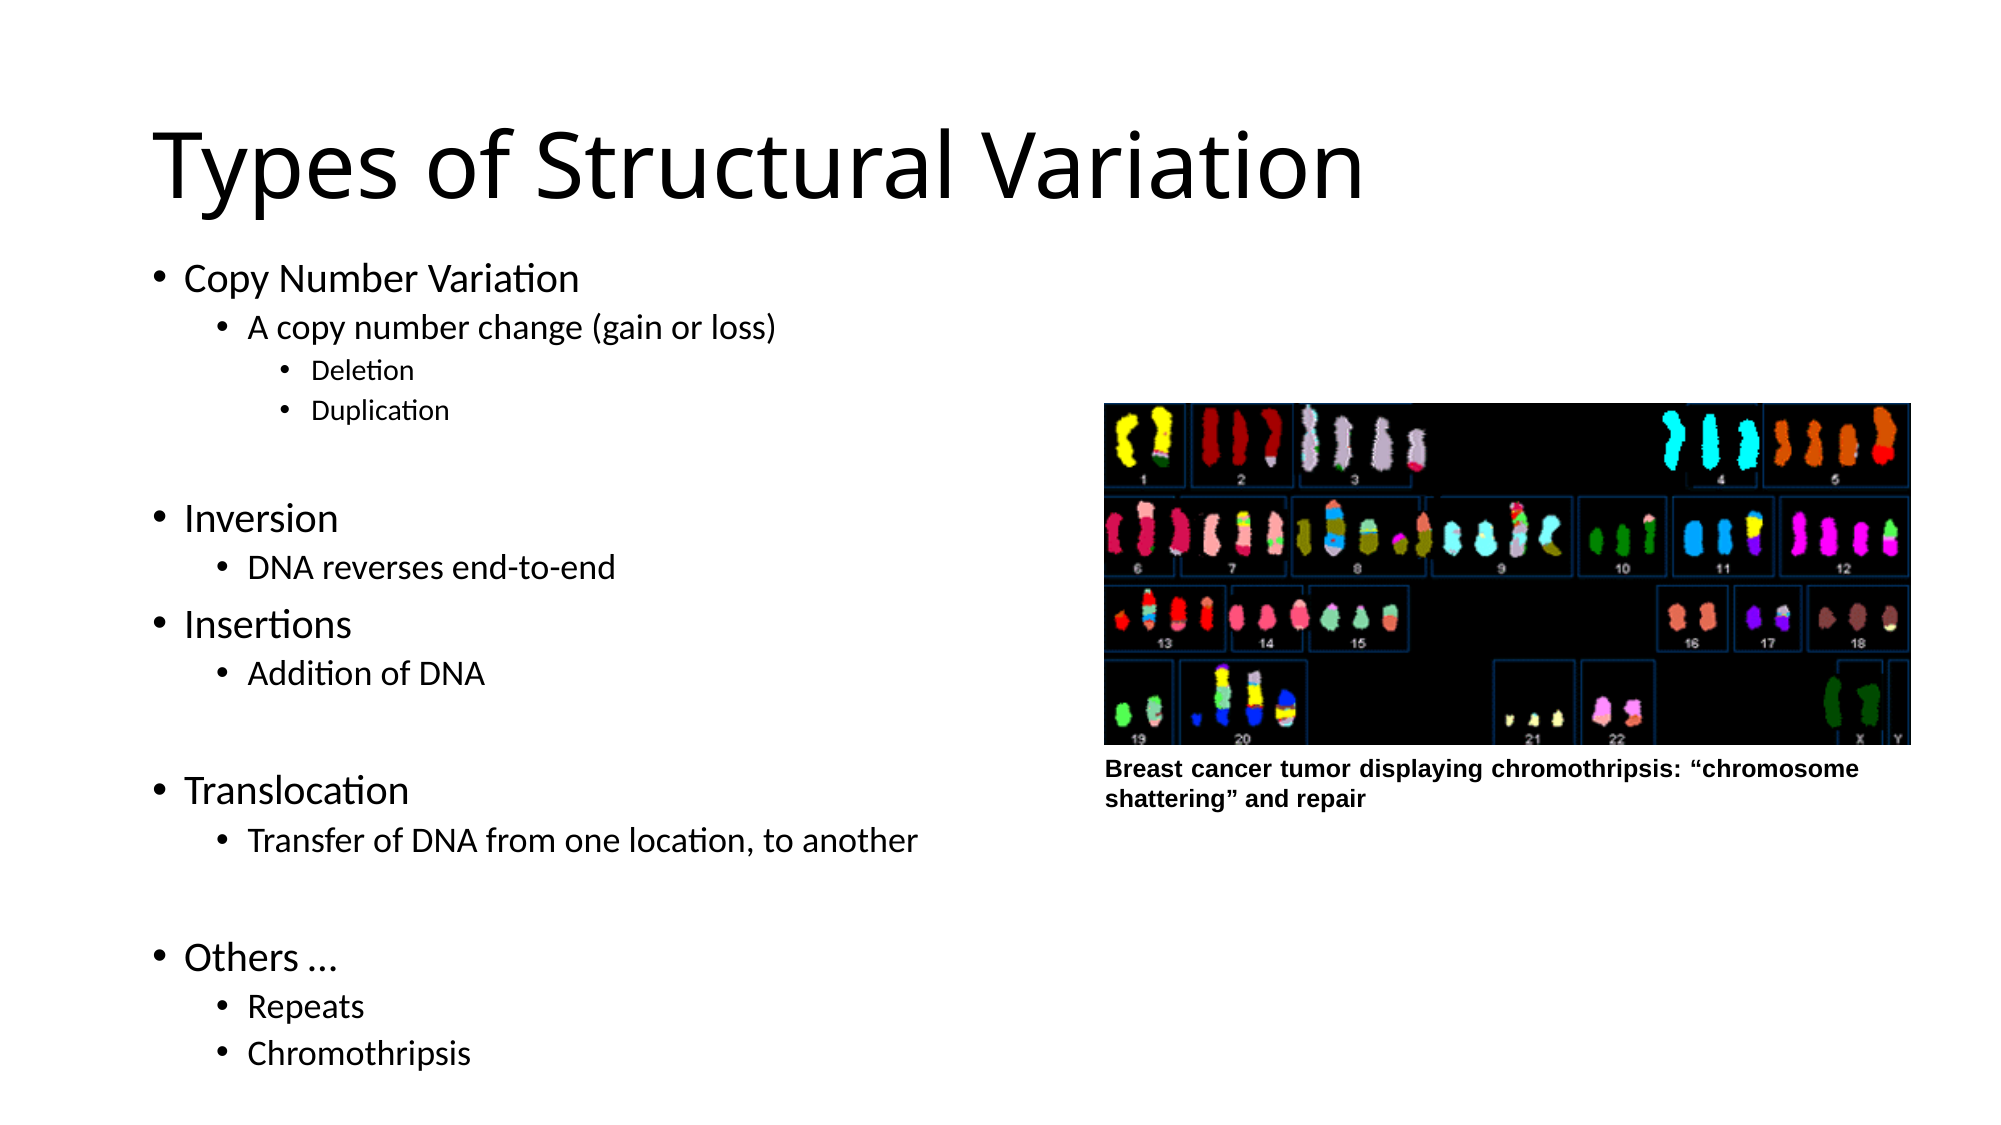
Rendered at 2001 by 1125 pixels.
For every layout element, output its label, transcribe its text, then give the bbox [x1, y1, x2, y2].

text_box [1090, 403, 1911, 821]
title Types of Structural Variation [137, 59, 1863, 248]
list Copy Number Variation A copy number change (gain or loss) Deletion Duplication Inversion DNA reverses end-to-end Insertions Addition of DNA Translocation Transfer of DNA from one location, to another Others … Repeats Chromothripsis [137, 248, 1863, 1085]
